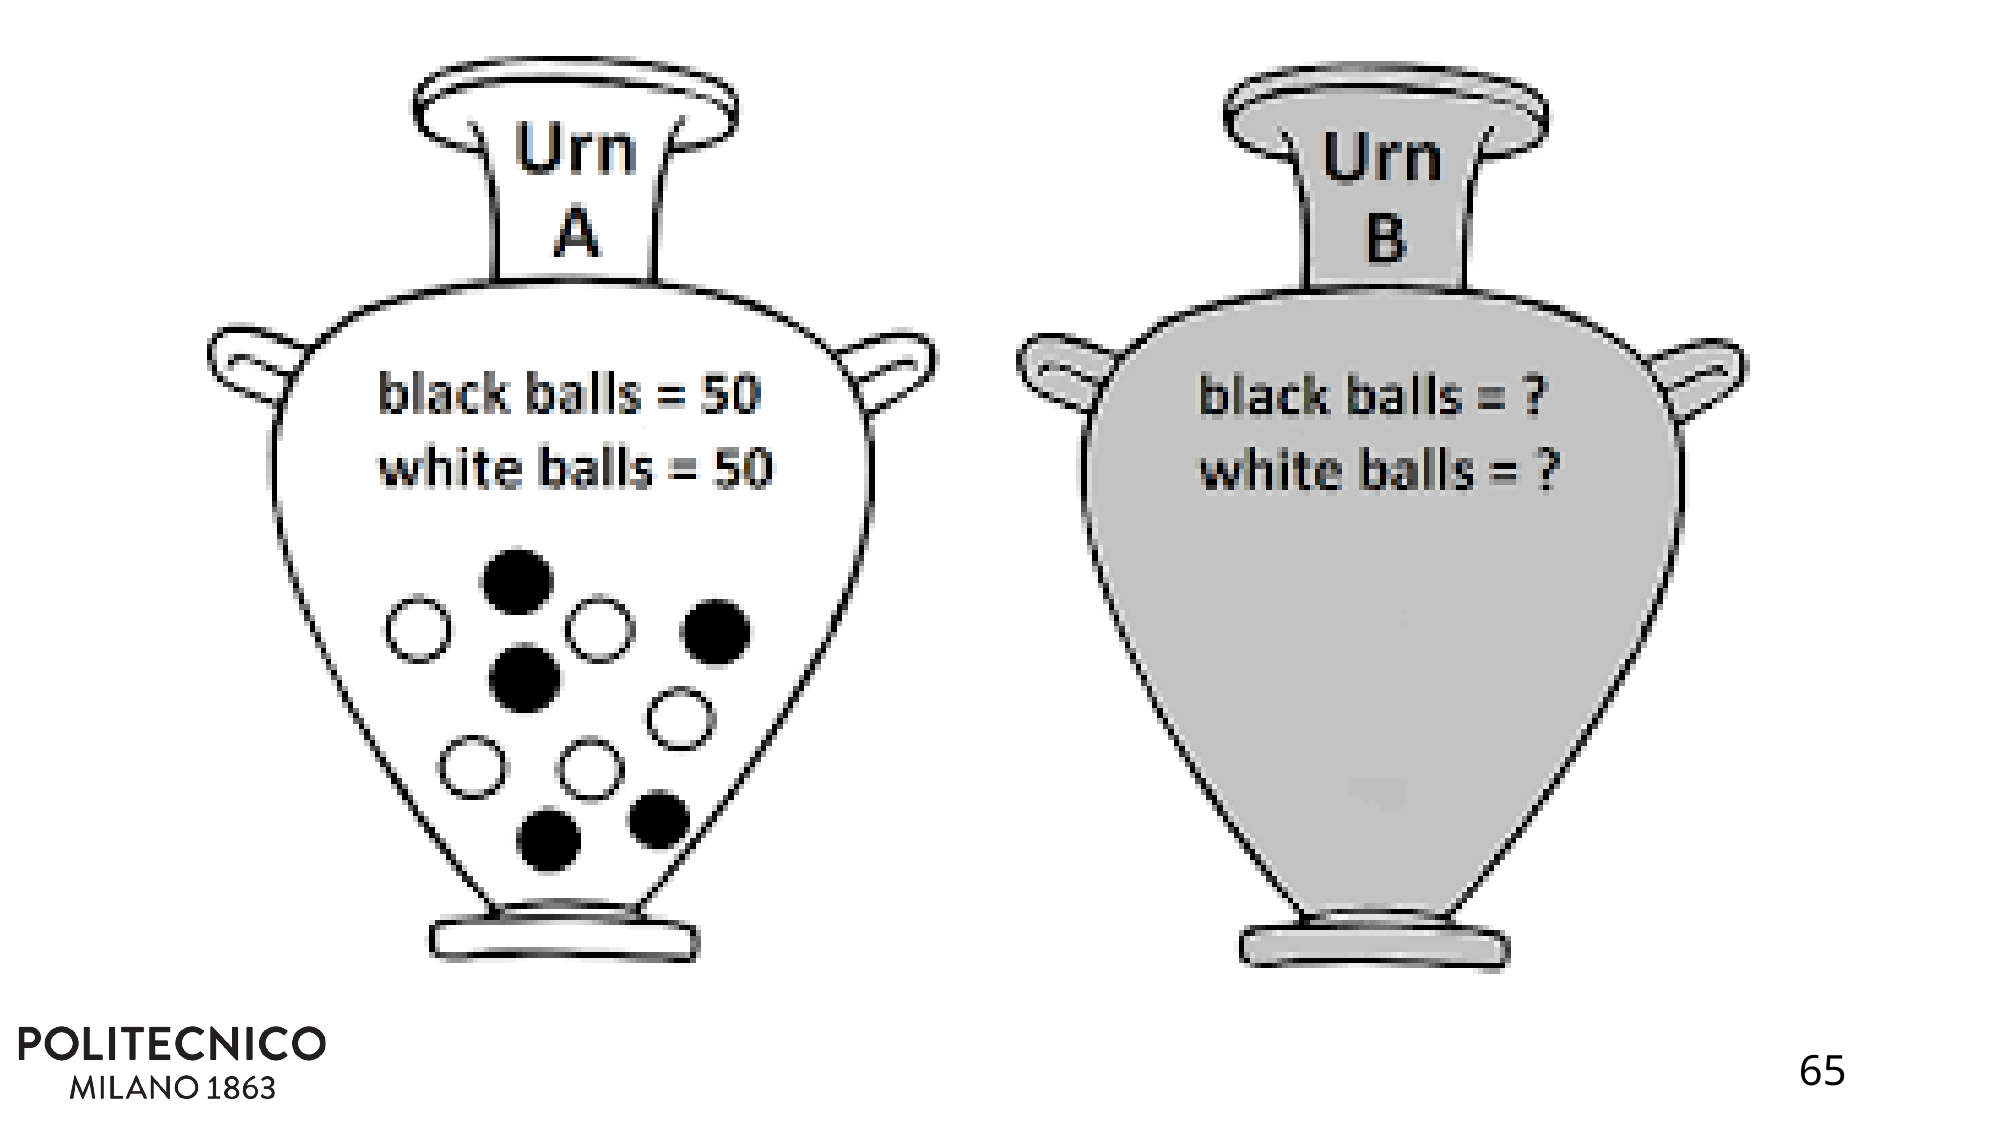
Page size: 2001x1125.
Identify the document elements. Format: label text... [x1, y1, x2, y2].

picture [18, 1012, 327, 1099]
slide_number 38 [1412, 1042, 1863, 1103]
picture [207, 55, 1772, 1007]
